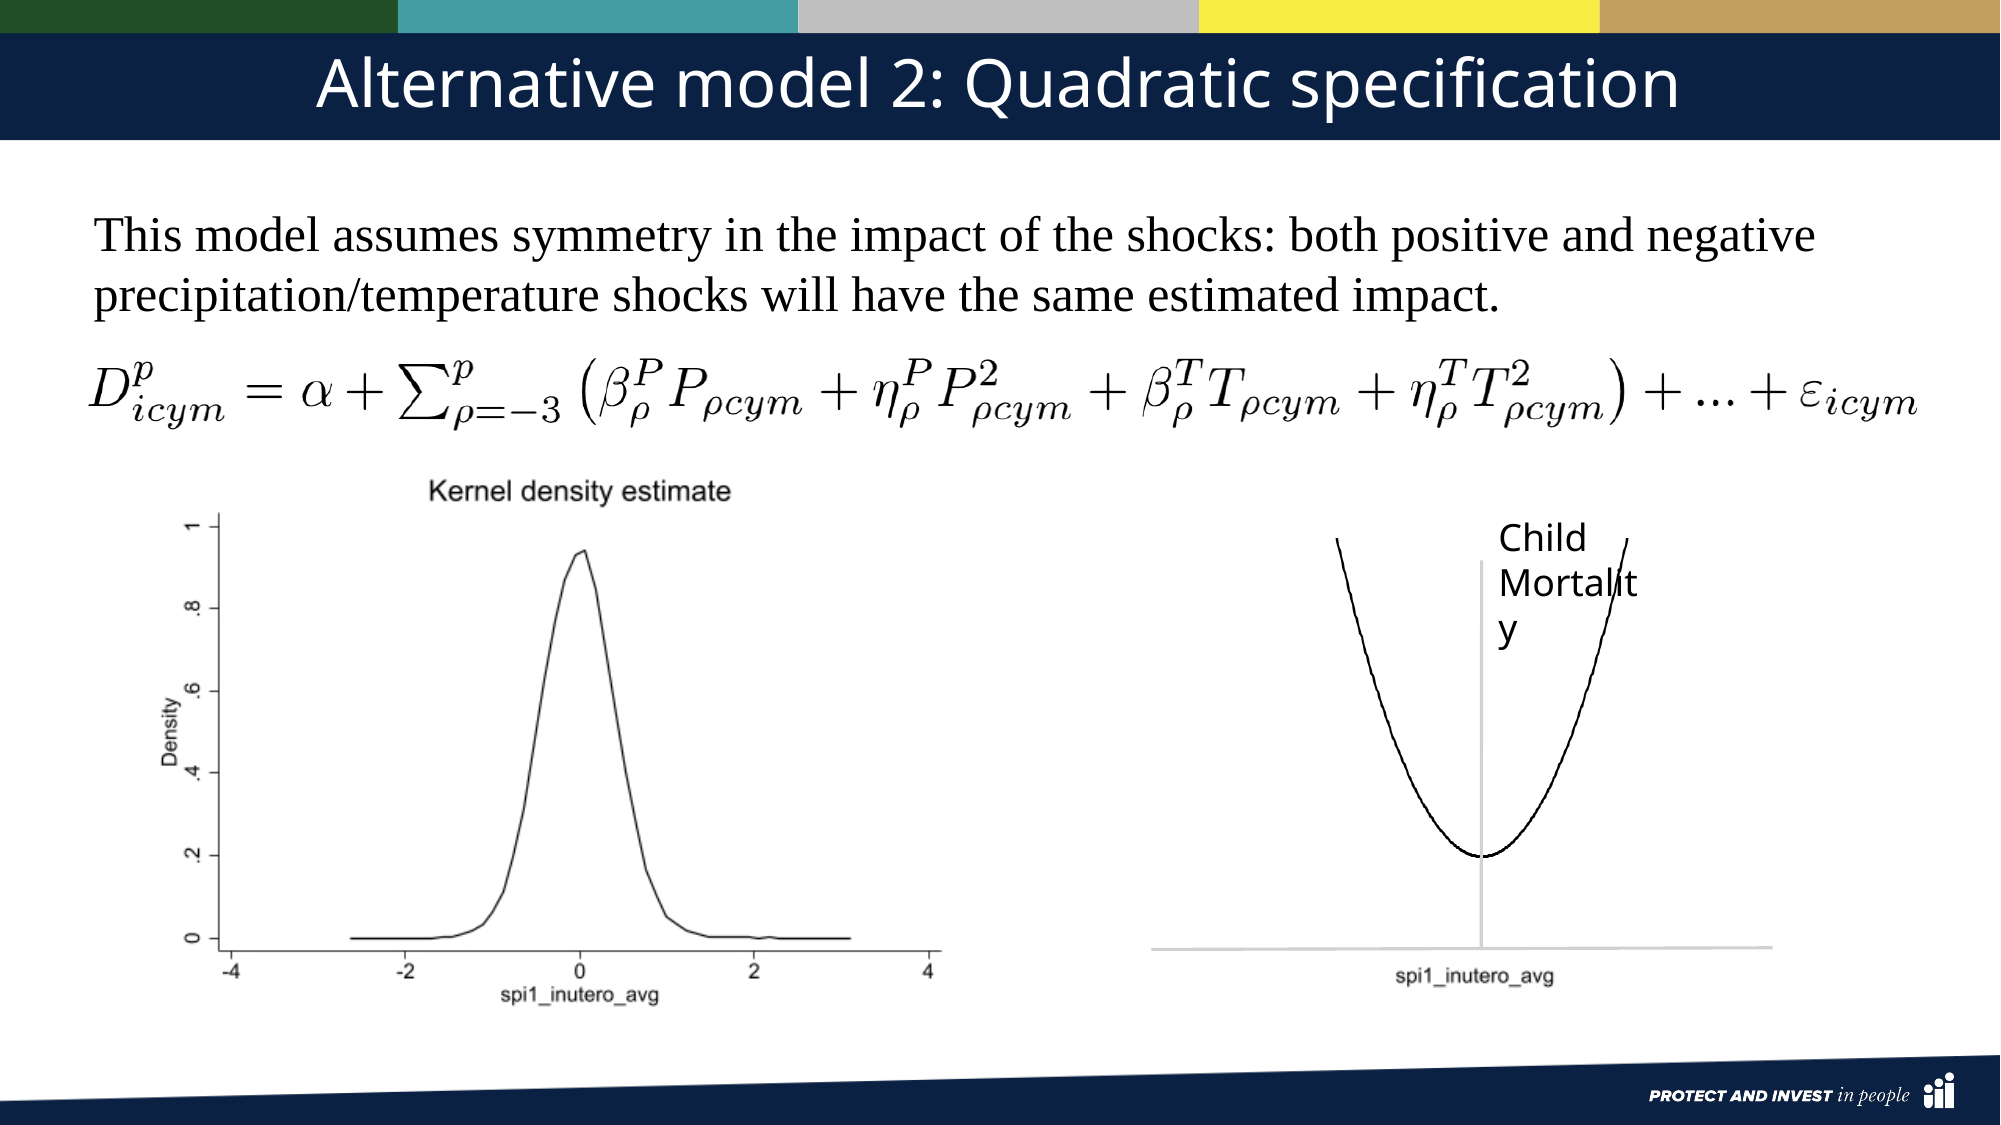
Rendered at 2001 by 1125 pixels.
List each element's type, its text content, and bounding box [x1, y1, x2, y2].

picture [85, 357, 1918, 432]
text_box This model assumes symmetry in the impact of the shocks: both positive and negative precipitation/temperature shocks will have the same estimated impact. [70, 186, 1931, 314]
picture [136, 455, 963, 1012]
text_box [0, 1055, 2000, 1125]
text_box Alternative model 2: Quadratic specification [0, 34, 2000, 141]
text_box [0, 0, 2000, 34]
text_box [1032, 506, 1859, 992]
